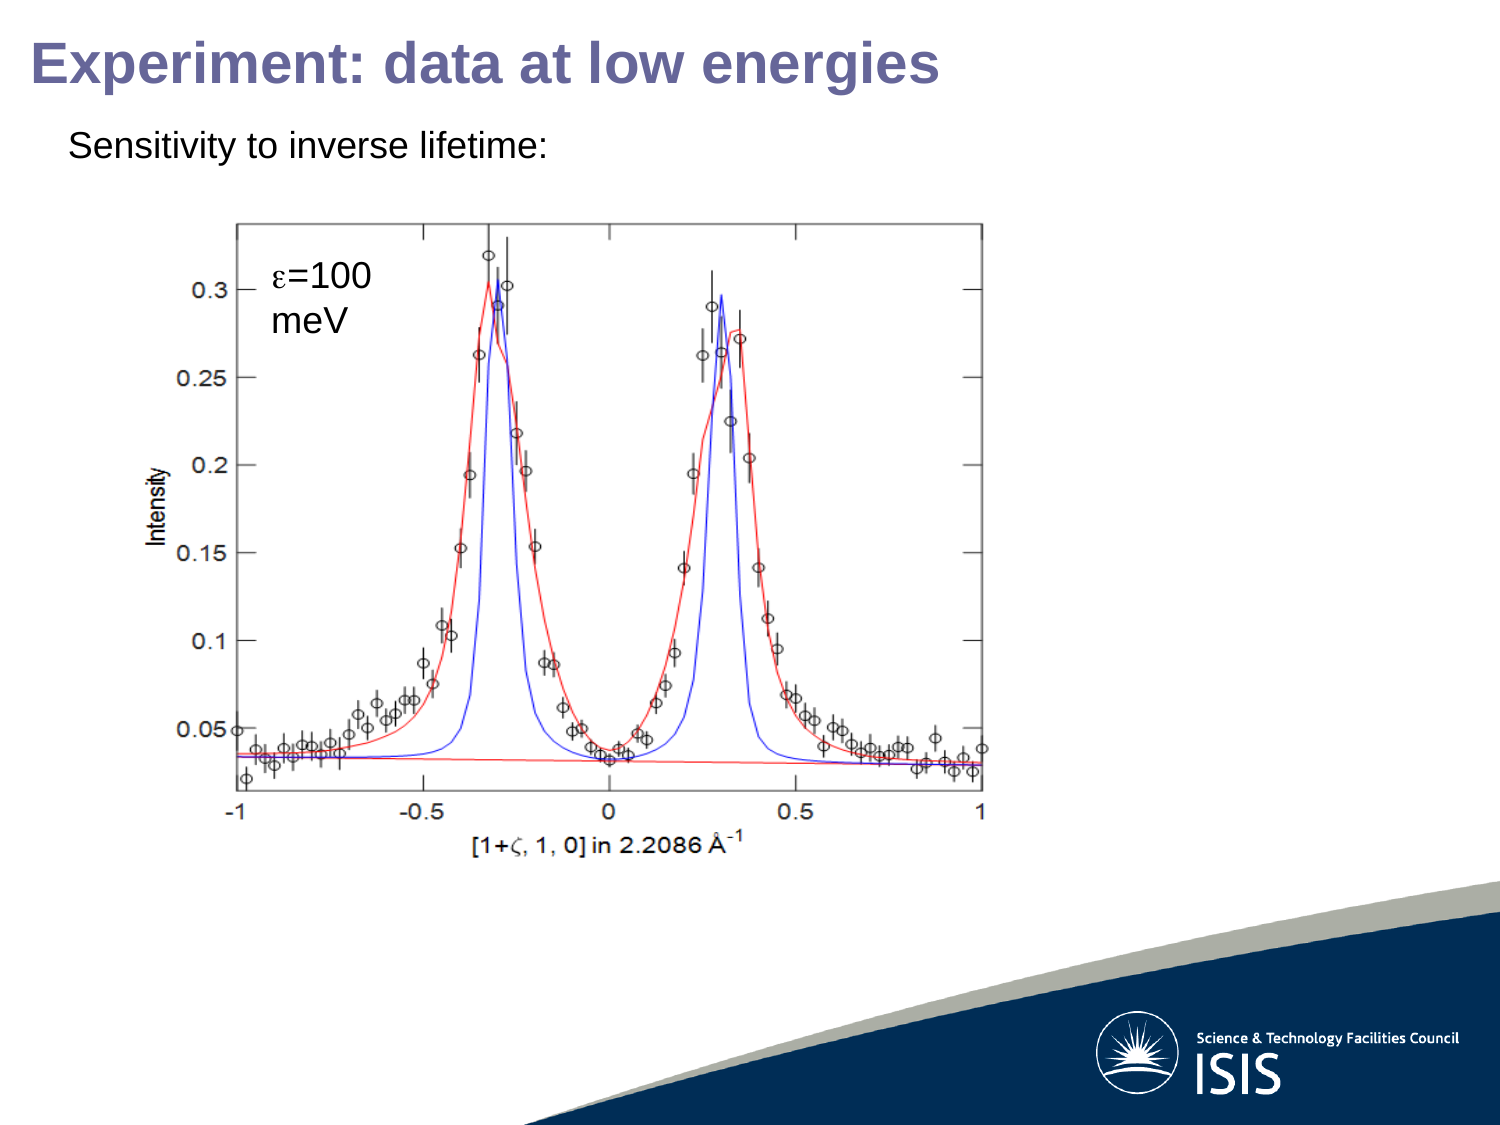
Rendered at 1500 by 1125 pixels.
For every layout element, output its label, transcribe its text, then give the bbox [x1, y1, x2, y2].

text_box Experiment: data at low energies [15, 17, 1500, 135]
picture [111, 172, 1075, 867]
picture [0, 879, 1500, 1125]
text_box Sensitivity to inverse lifetime: [53, 113, 597, 174]
